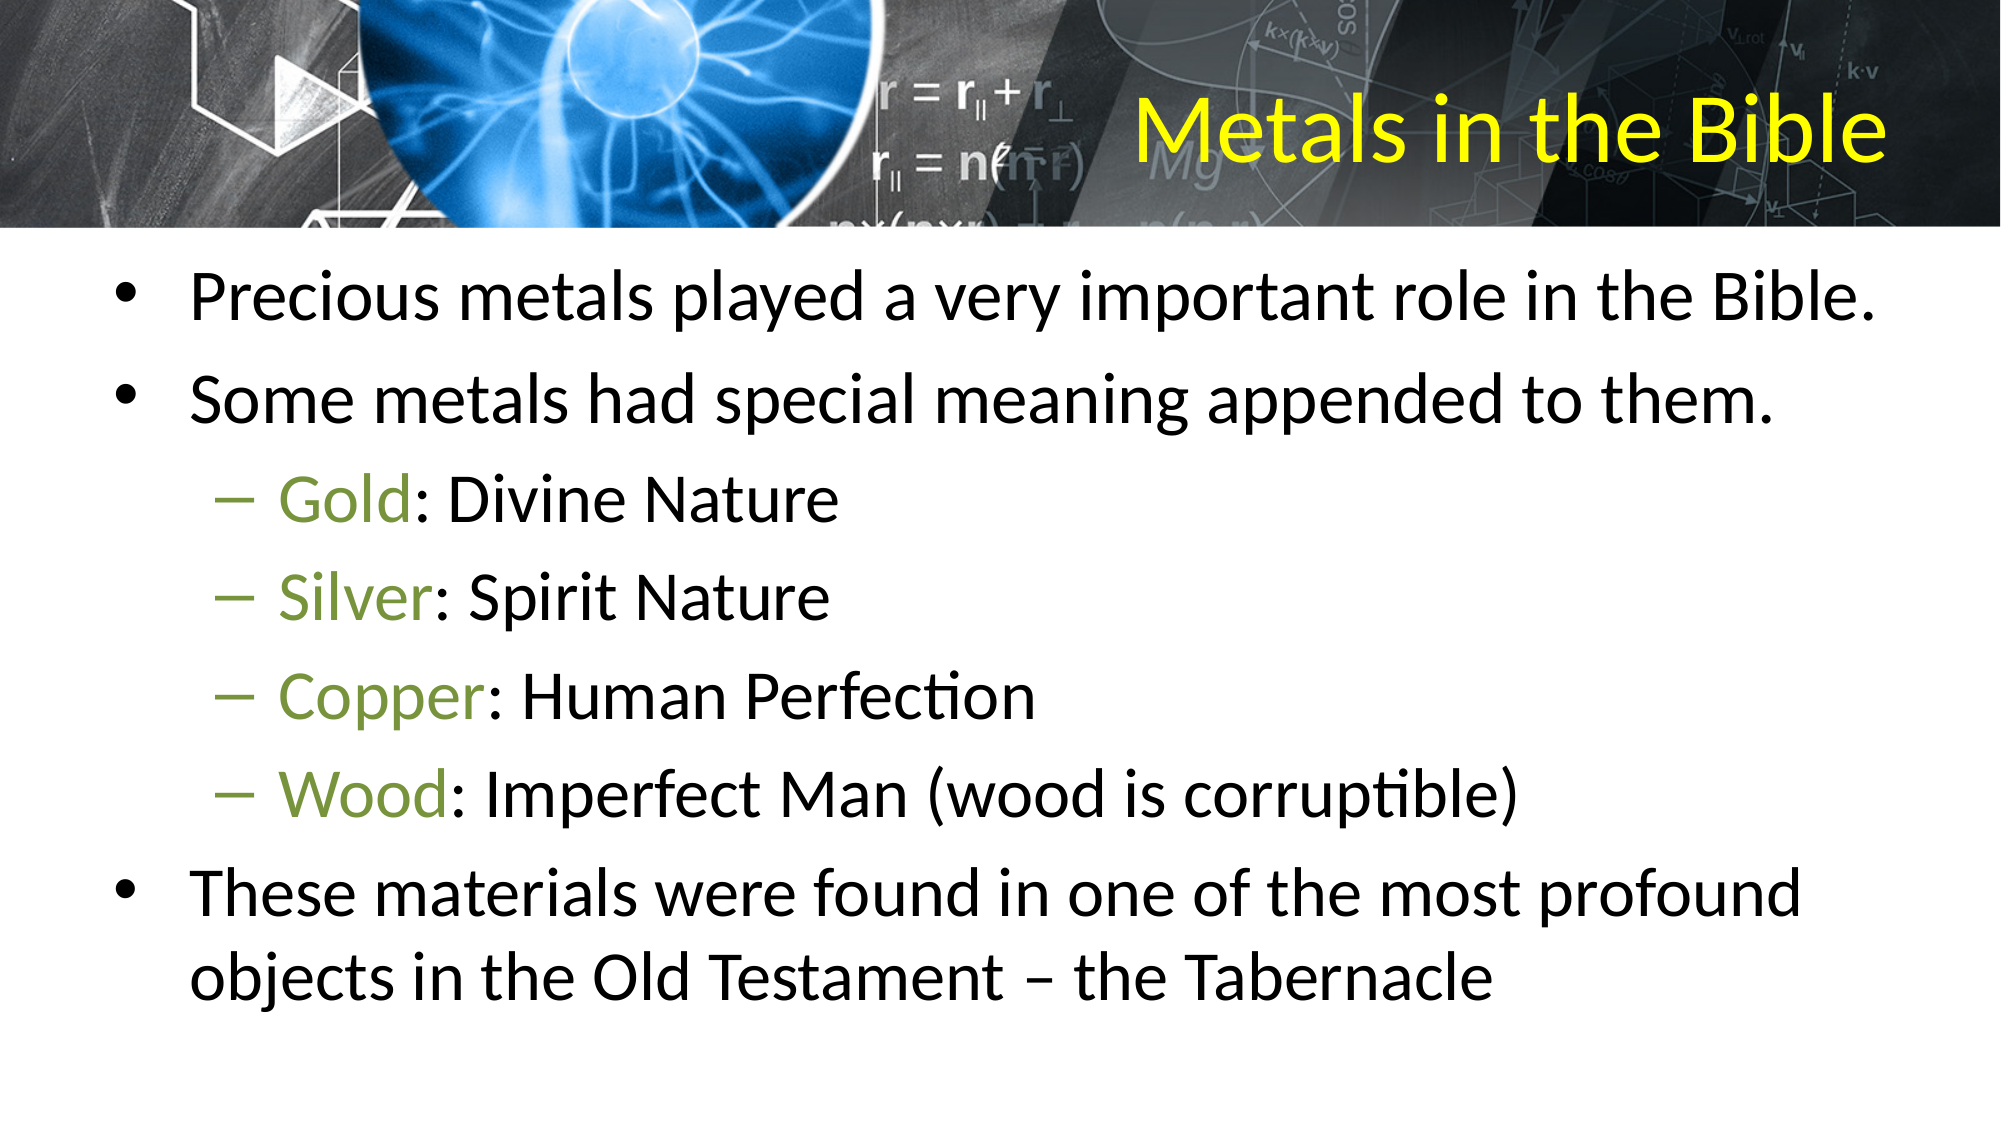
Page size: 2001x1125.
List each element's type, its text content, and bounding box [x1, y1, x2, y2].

title Metals in the Bible [98, 39, 1905, 207]
picture [0, 0, 2001, 1125]
list Precious metals played a very important role in the Bible. Some metals had special meaning appended to them. Gold: Divine Nature Silver: Spirit Nature Copper: Human Perfection Wood: Imperfect Man (wood is corruptible) These materials were found in one of the most profound objects in the Old Testament – the Tabernacle [98, 240, 1902, 1064]
